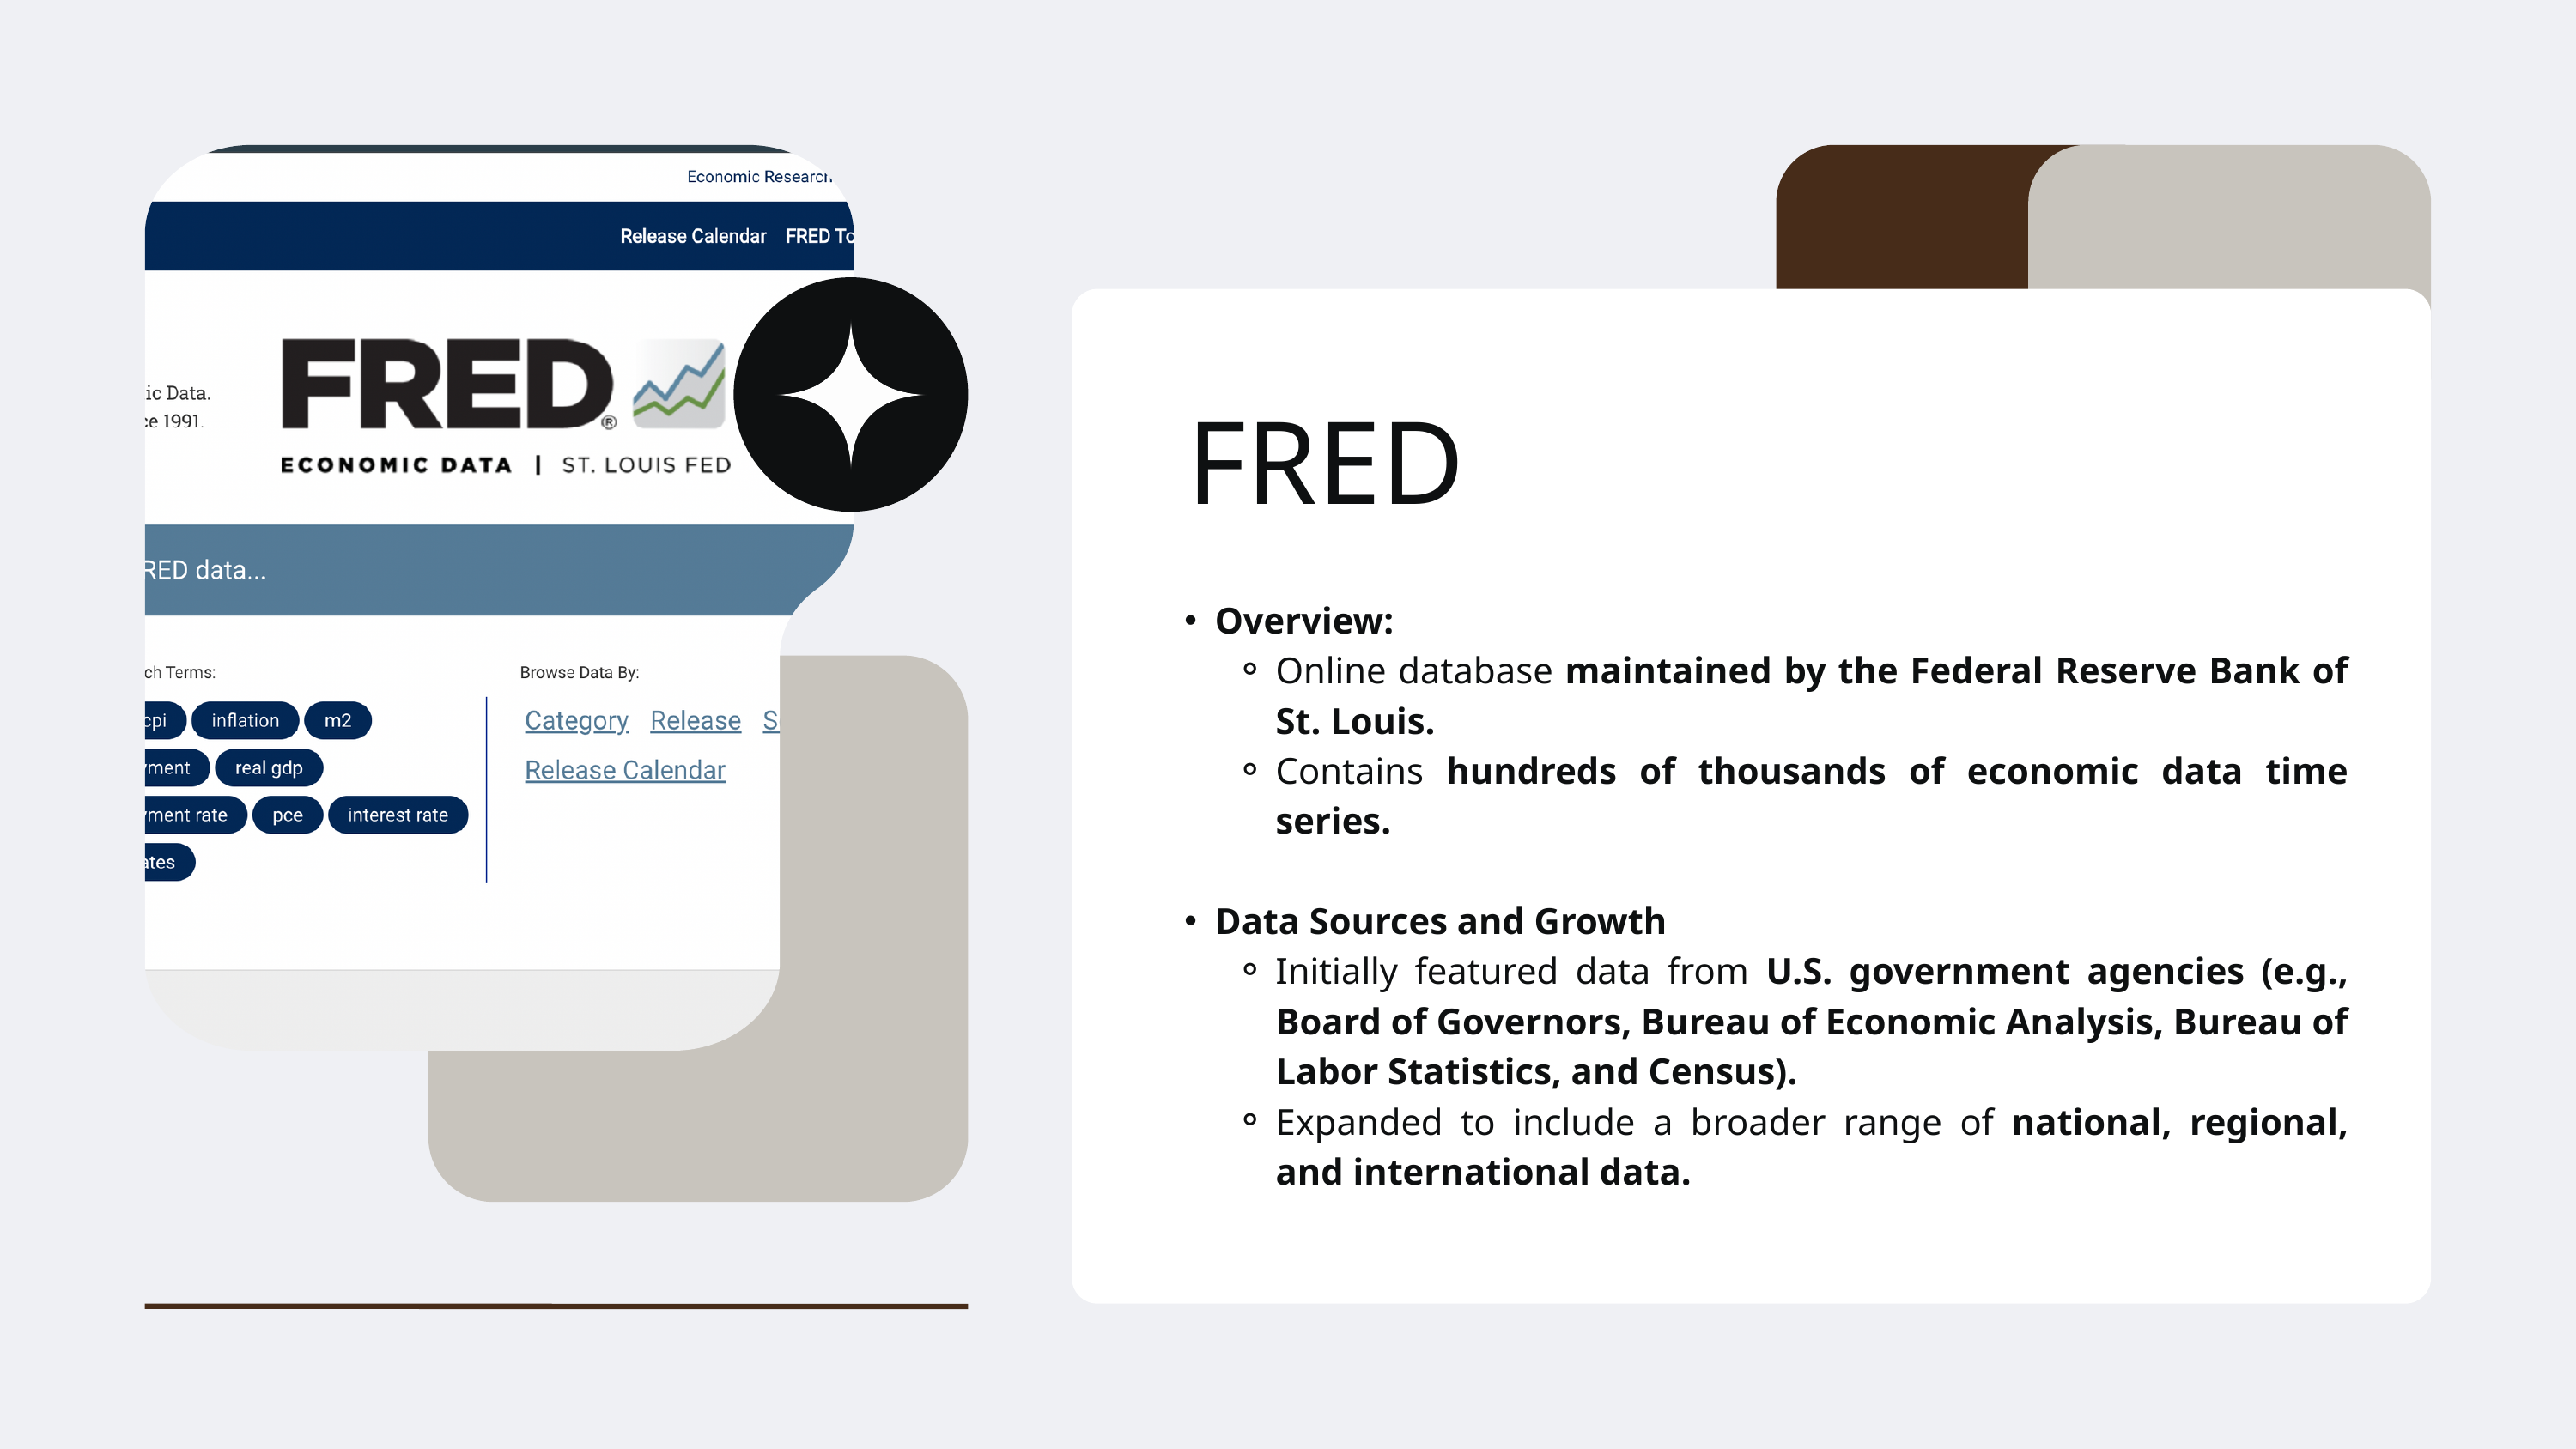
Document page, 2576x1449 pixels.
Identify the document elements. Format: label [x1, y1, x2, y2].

text_box [428, 655, 969, 1203]
text_box [144, 144, 854, 1052]
text_box [1776, 144, 2026, 288]
text_box [2027, 144, 2432, 288]
text_box [733, 276, 969, 512]
text_box [1071, 288, 2432, 1304]
